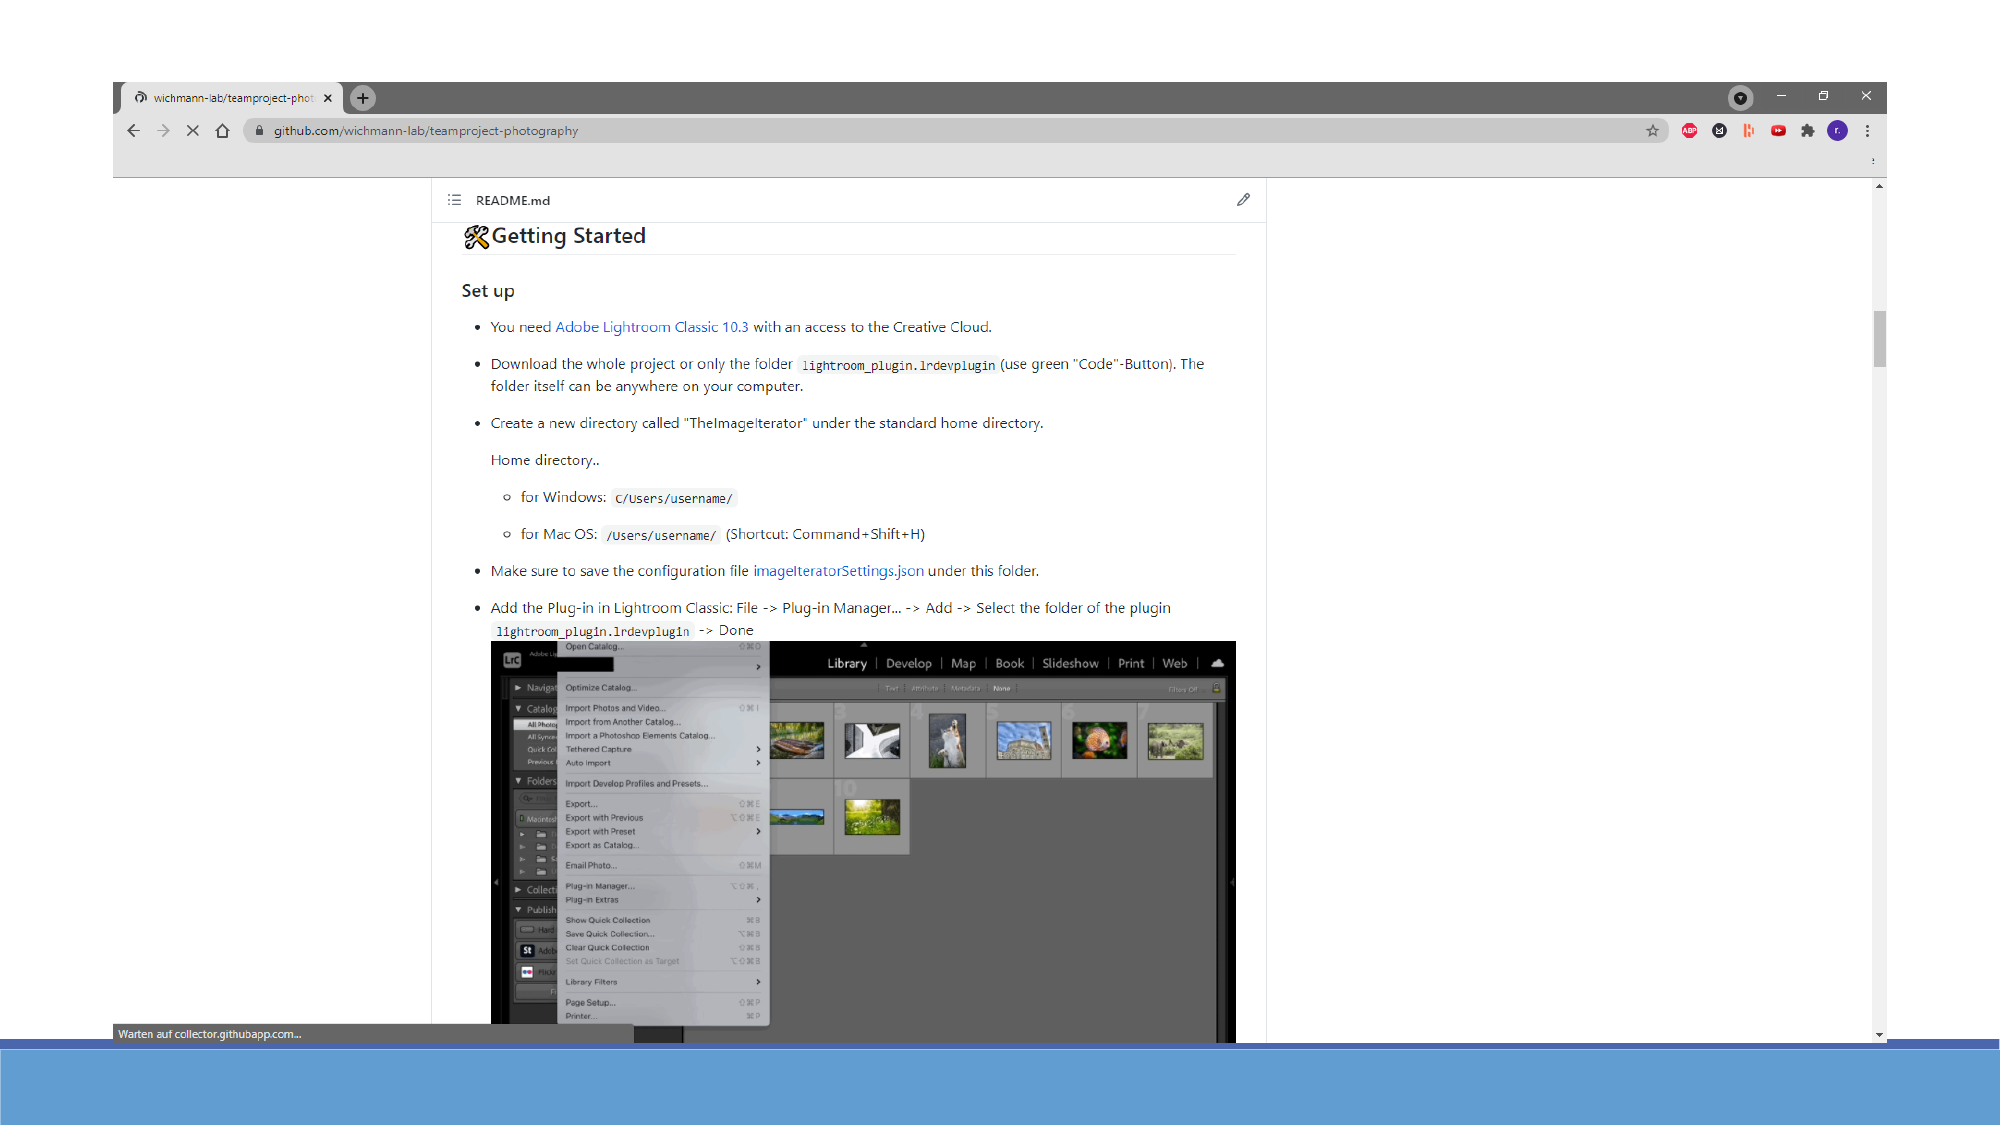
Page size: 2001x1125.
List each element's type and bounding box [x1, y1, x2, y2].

picture [113, 81, 1887, 1044]
